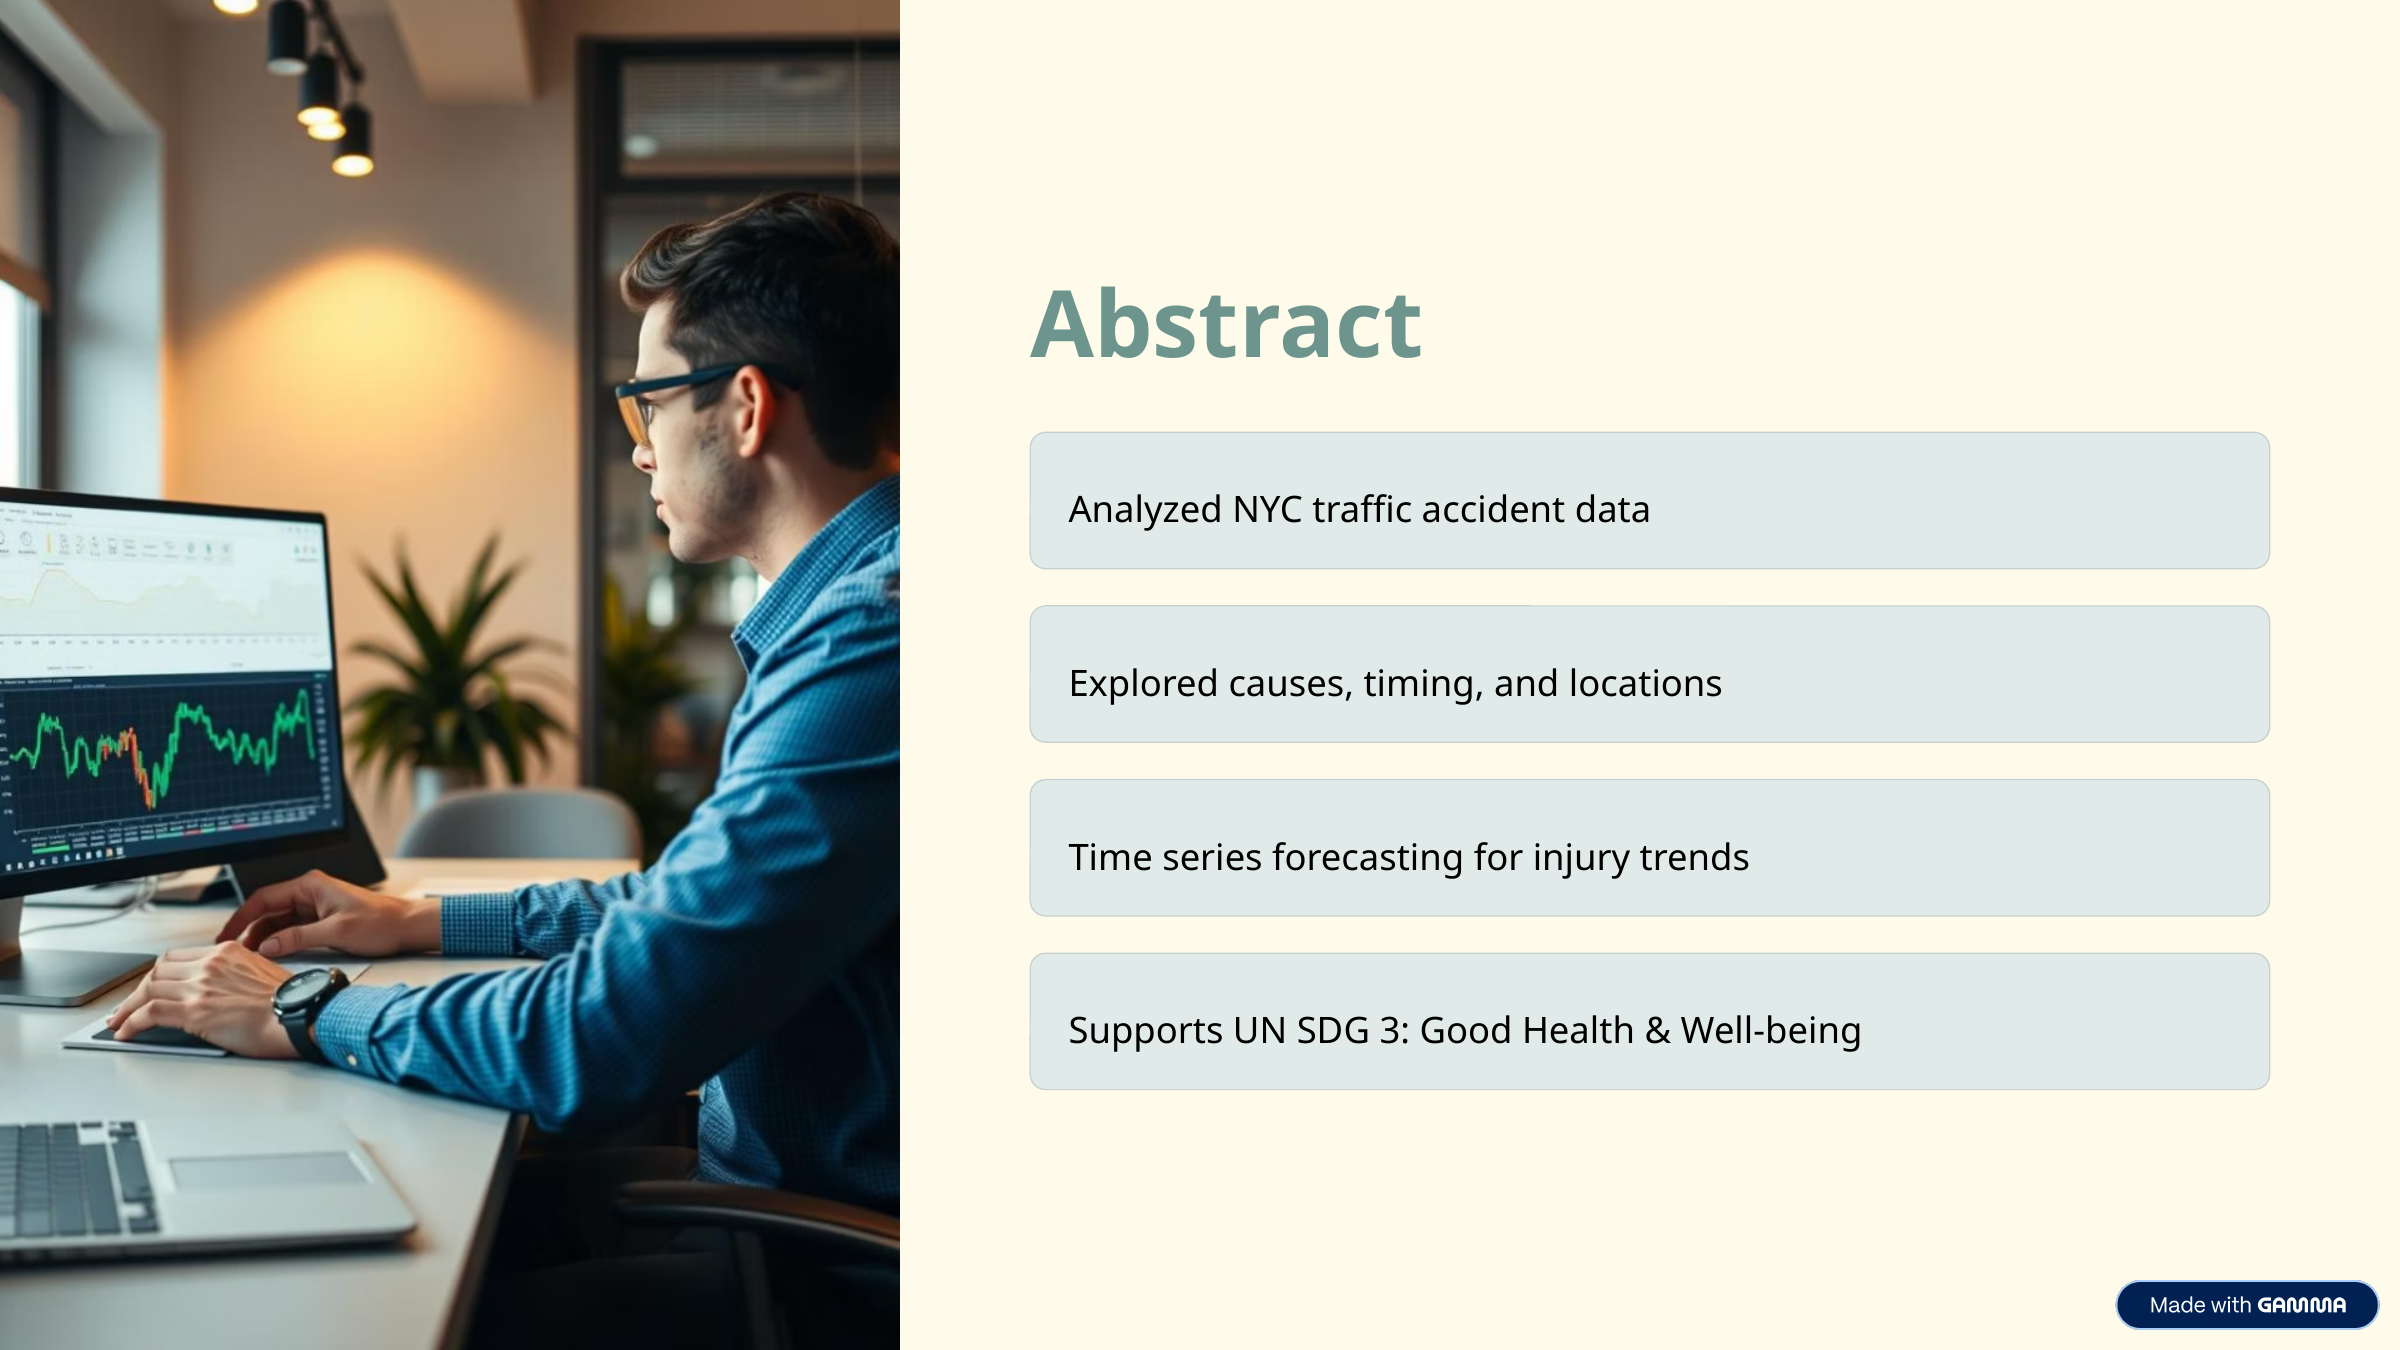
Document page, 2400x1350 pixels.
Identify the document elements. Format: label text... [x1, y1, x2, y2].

text_box [1030, 432, 2270, 569]
text_box Abstract [1030, 260, 1961, 377]
text_box Supports UN SDG 3: Good Health & Well-being [1068, 991, 2232, 1052]
text_box Explored causes, timing, and locations [1068, 644, 2232, 704]
picture [0, 0, 900, 1350]
text_box Time series forecasting for injury trends [1068, 818, 2232, 878]
text_box [1030, 953, 2270, 1090]
text_box [1030, 605, 2270, 743]
text_box [1030, 779, 2270, 917]
text_box Analyzed NYC traffic accident data [1068, 470, 2232, 531]
picture [2106, 1271, 2389, 1339]
